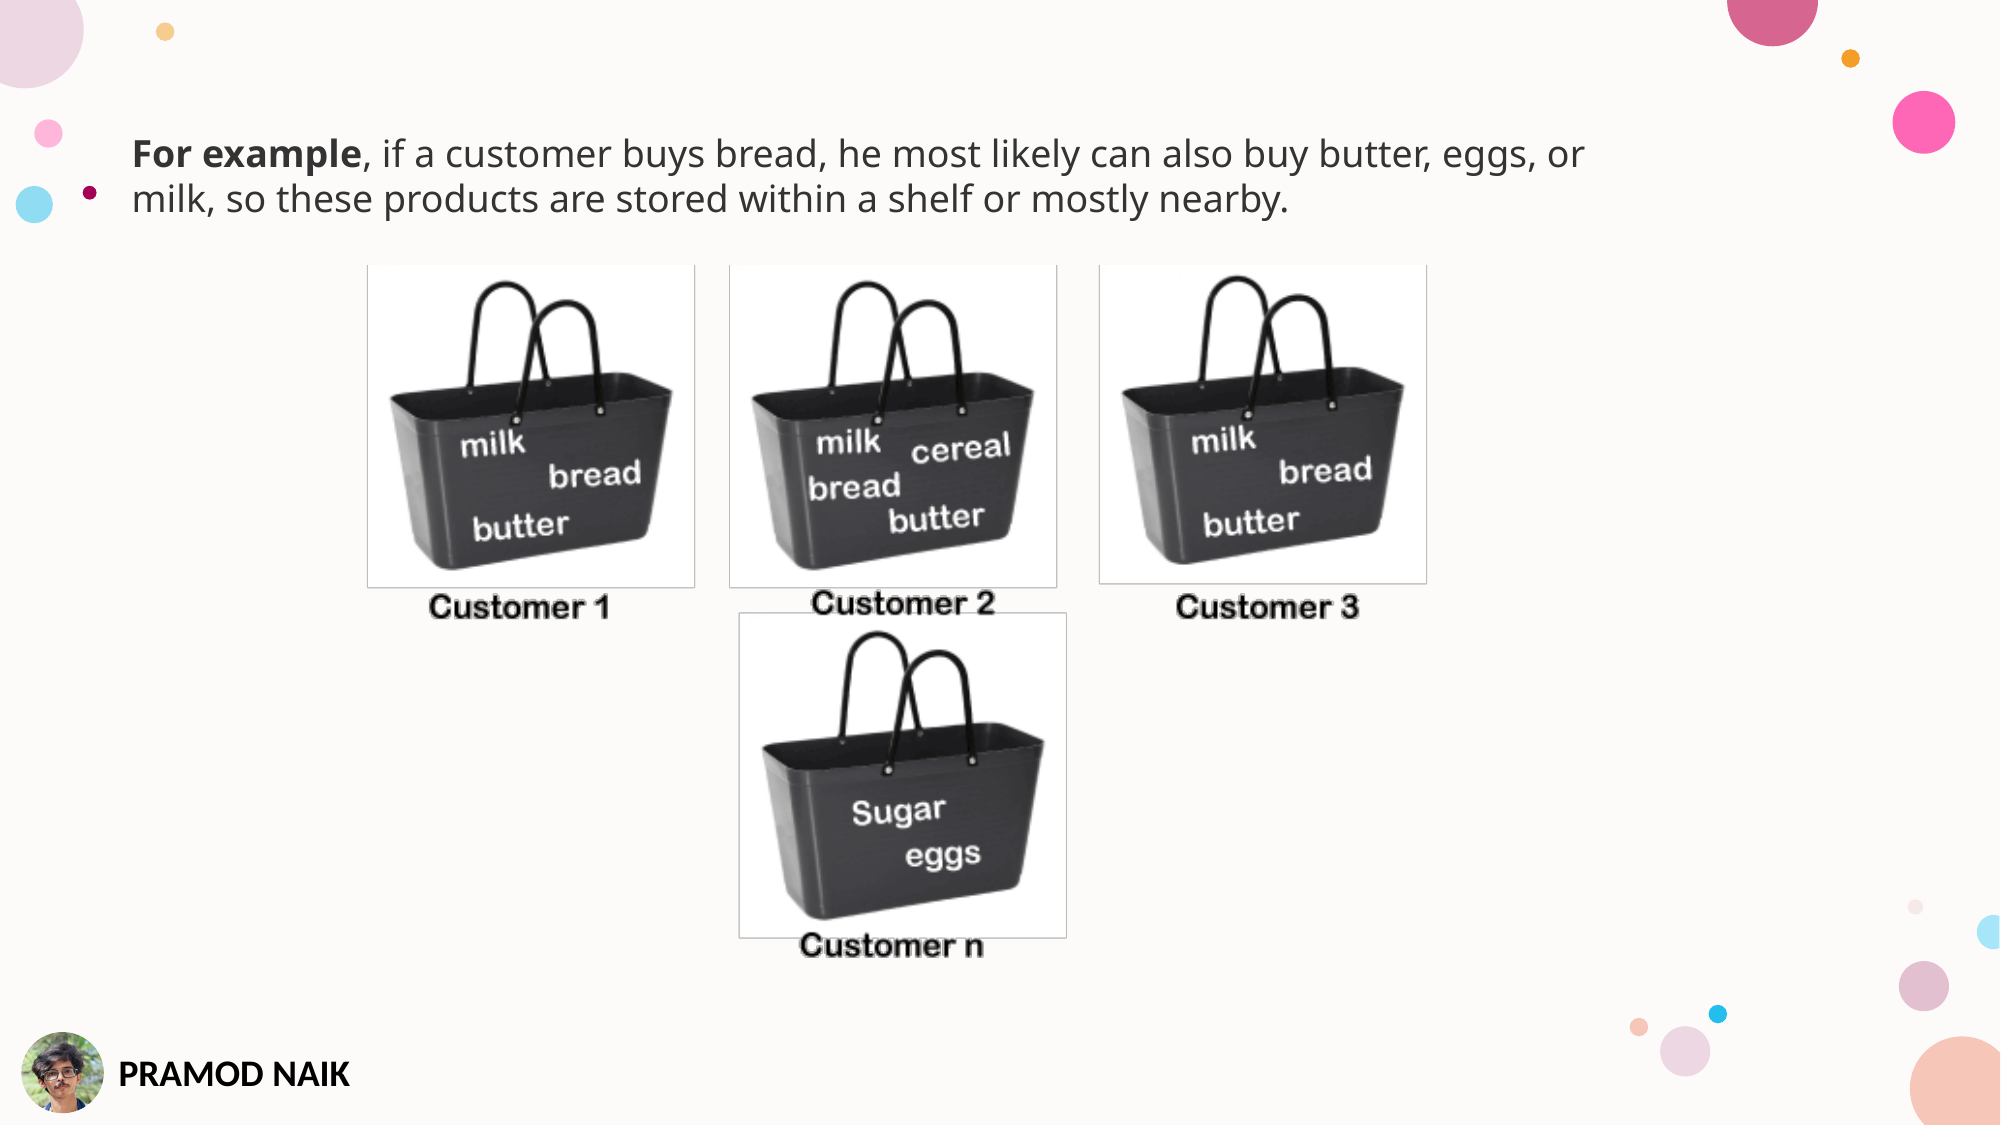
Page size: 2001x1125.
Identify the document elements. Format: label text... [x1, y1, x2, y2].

picture [364, 265, 1429, 985]
picture [21, 1031, 104, 1114]
text_box For example, if a customer buys bread, he most likely can also buy butter, eggs, or milk, so these products are stored within a shelf or mostly nearby. [116, 122, 1626, 228]
